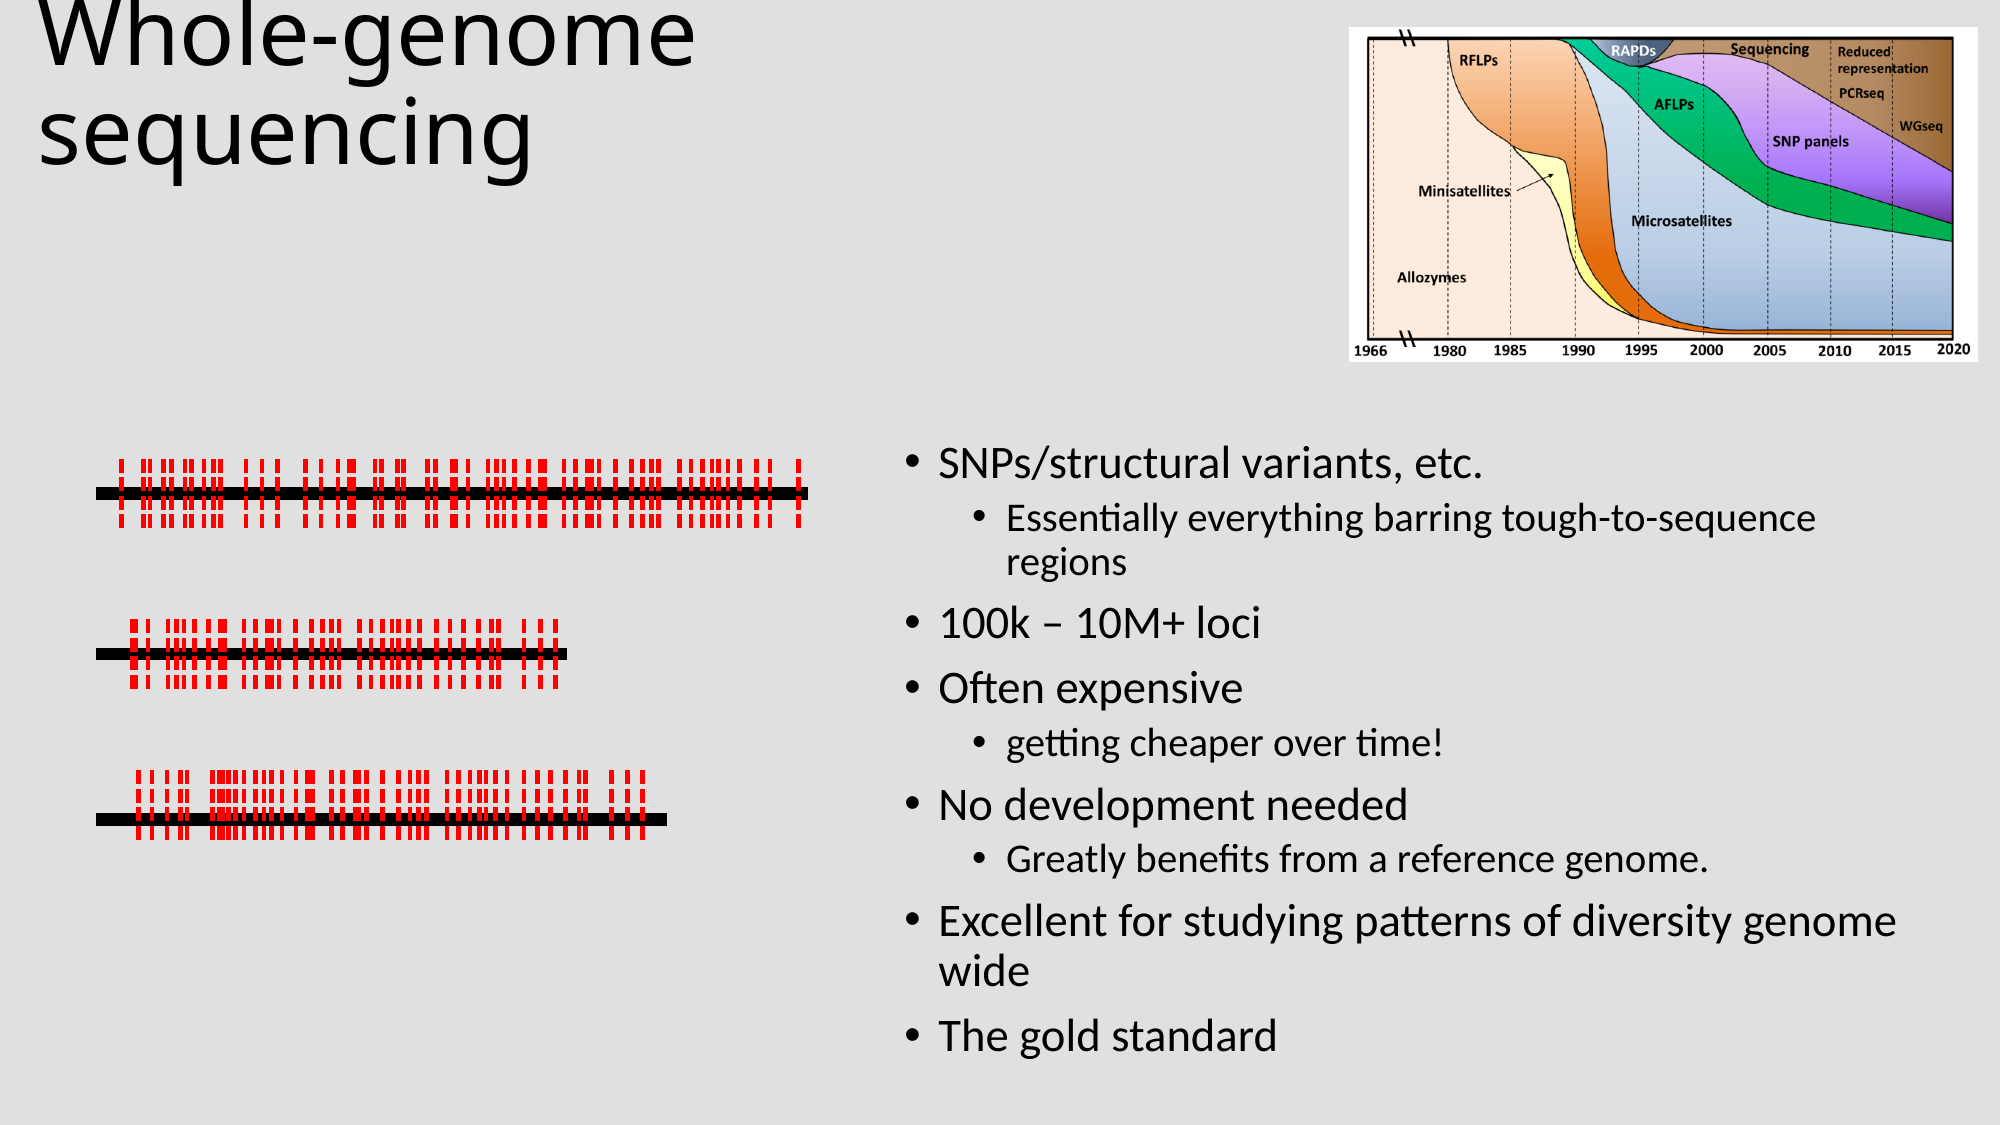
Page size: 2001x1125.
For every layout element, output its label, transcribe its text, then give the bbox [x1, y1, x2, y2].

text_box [121, 458, 799, 841]
list SNPs/structural variants, etc. Essentially everything barring tough-to-sequence regions 100k – 10M+ loci Often expensive getting cheaper over time! No development needed Greatly benefits from a reference genome. Excellent for studying patterns of diversity genome wide The gold standard [889, 430, 1929, 1070]
title Whole-genome sequencing [22, 21, 1187, 150]
picture [1349, 27, 1978, 362]
